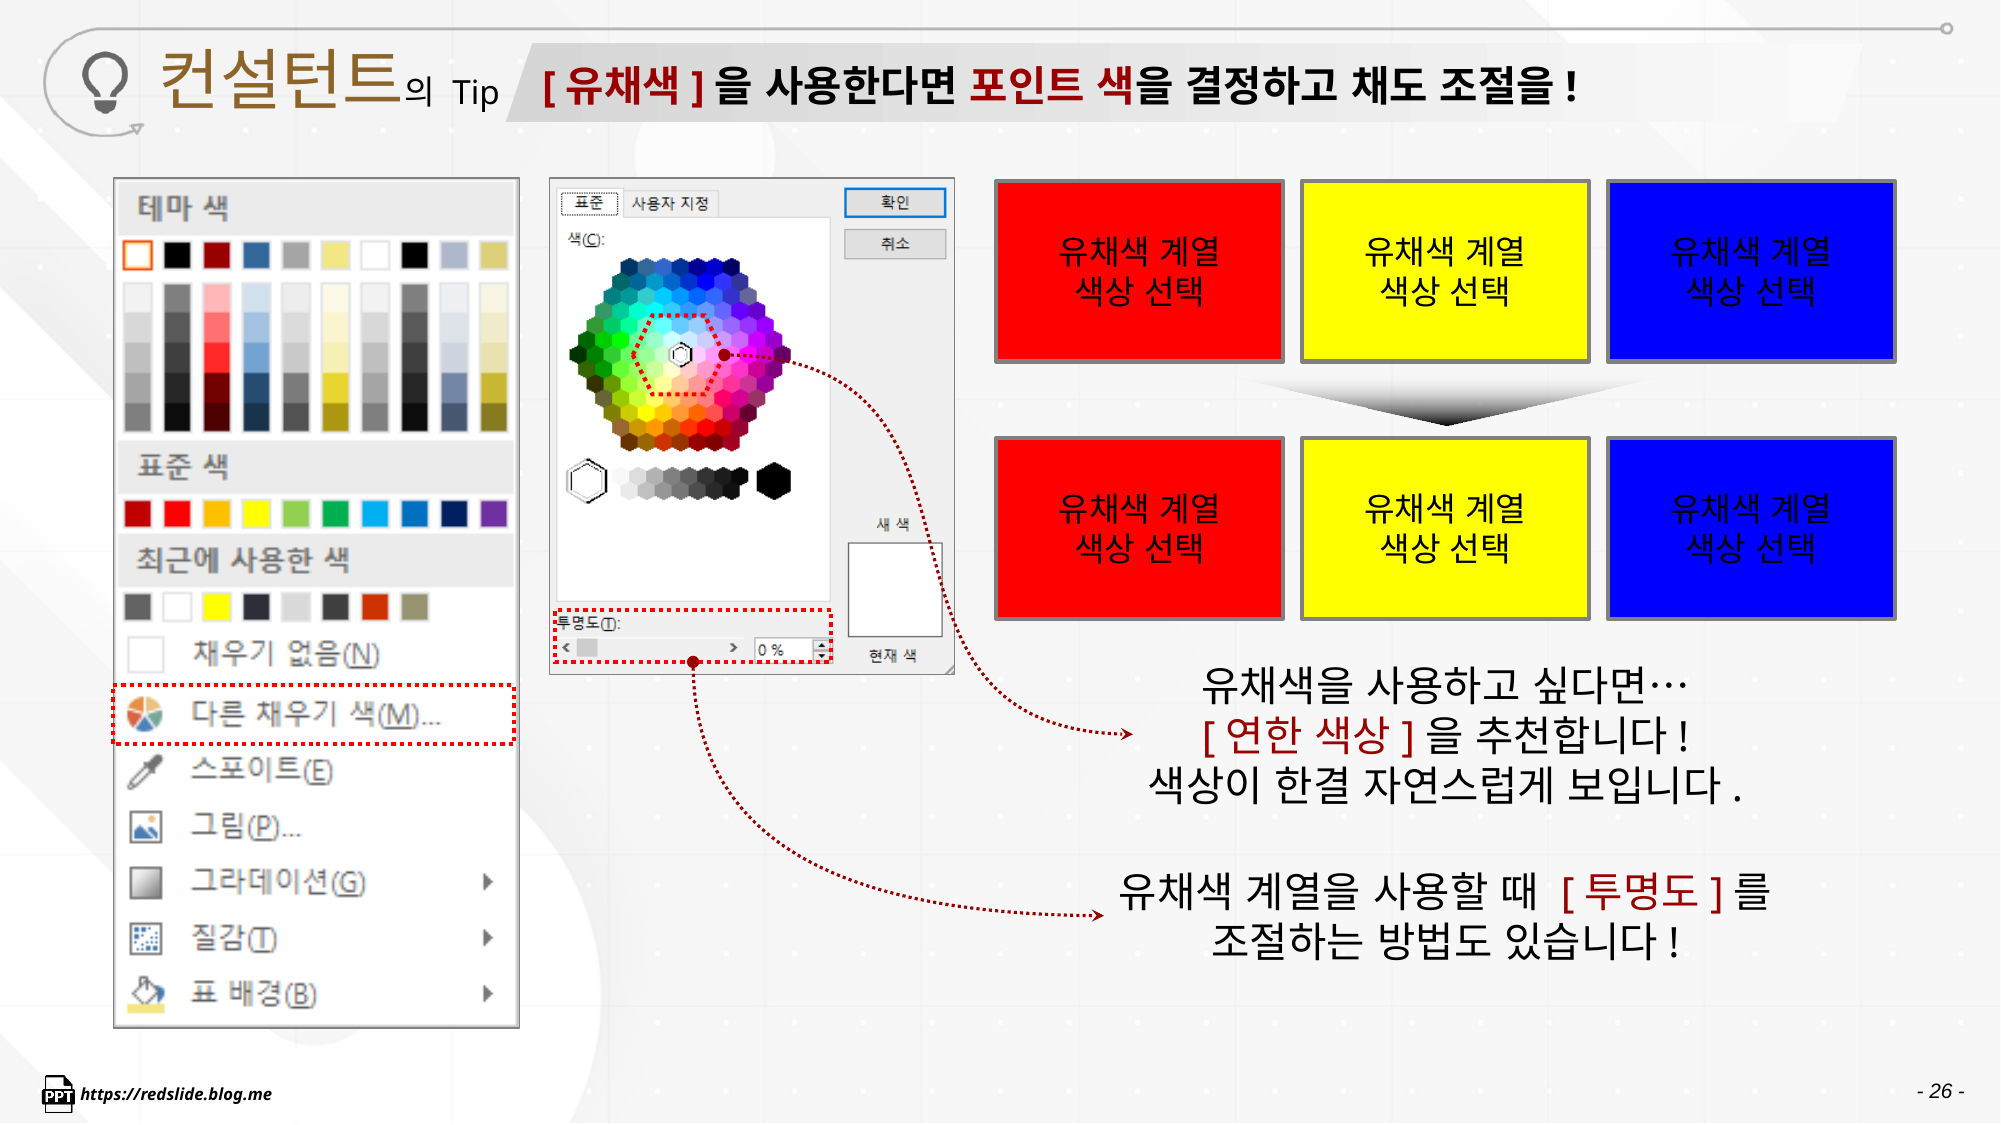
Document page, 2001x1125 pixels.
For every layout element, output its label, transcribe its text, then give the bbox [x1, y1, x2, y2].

text_box 유채색 계열 색상 선택 [1300, 179, 1591, 364]
text_box 유채색 계열 색상 선택 [1606, 179, 1897, 364]
text_box 유채색 계열 색상 선택 [994, 179, 1285, 364]
text_box 유채색 계열을 사용할 때 [투명도]를 조절하는 방법도 있습니다! [1104, 858, 1787, 973]
text_box 유채색 계열 색상 선택 [1145, 436, 1285, 621]
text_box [724, 354, 1139, 735]
text_box 유채색 계열 색상 선택 [1300, 436, 1591, 621]
text_box [1214, 373, 1677, 426]
text_box 유채색 계열 색상 선택 [1606, 436, 1897, 621]
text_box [781, 572, 1037, 1006]
picture [0, 0, 2001, 1123]
text_box 유채색을 사용하고 싶다면… [연한 색상]을 추천합니다! 색상이 한결 자연스럽게 보입니다. [1132, 651, 1758, 817]
